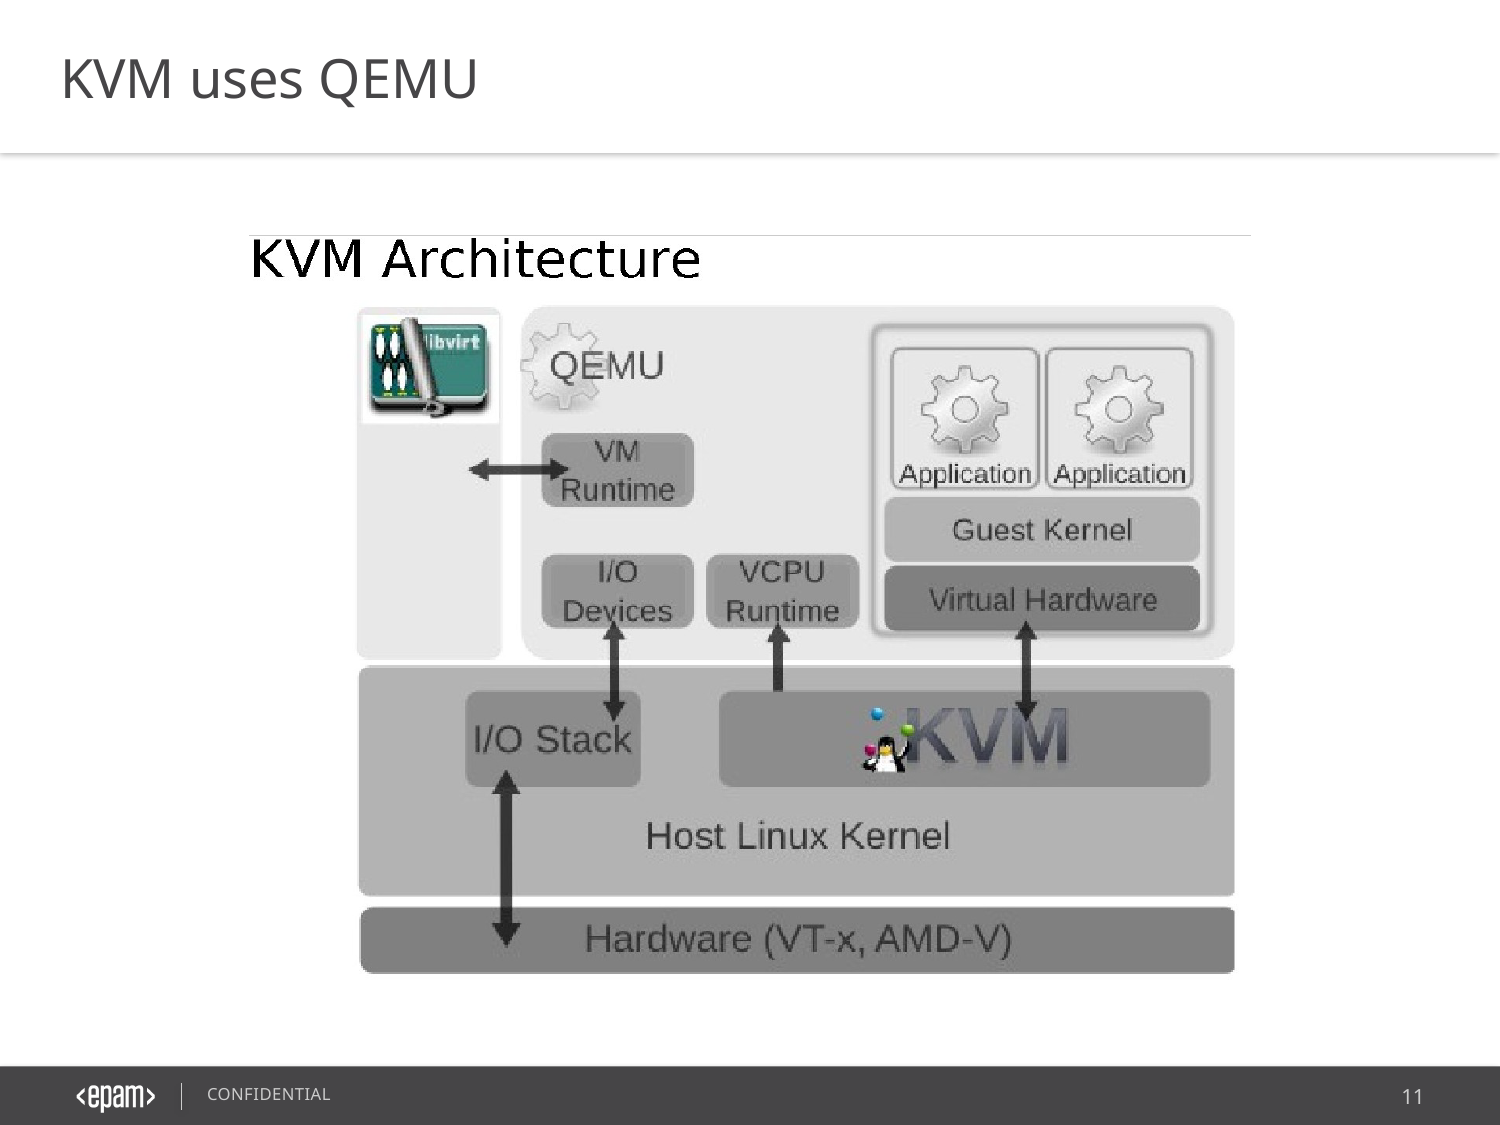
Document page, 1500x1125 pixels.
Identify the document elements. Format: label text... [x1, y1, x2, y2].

picture [76, 1085, 155, 1113]
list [249, 235, 1251, 986]
list KVM uses QEMU [0, 0, 1500, 153]
